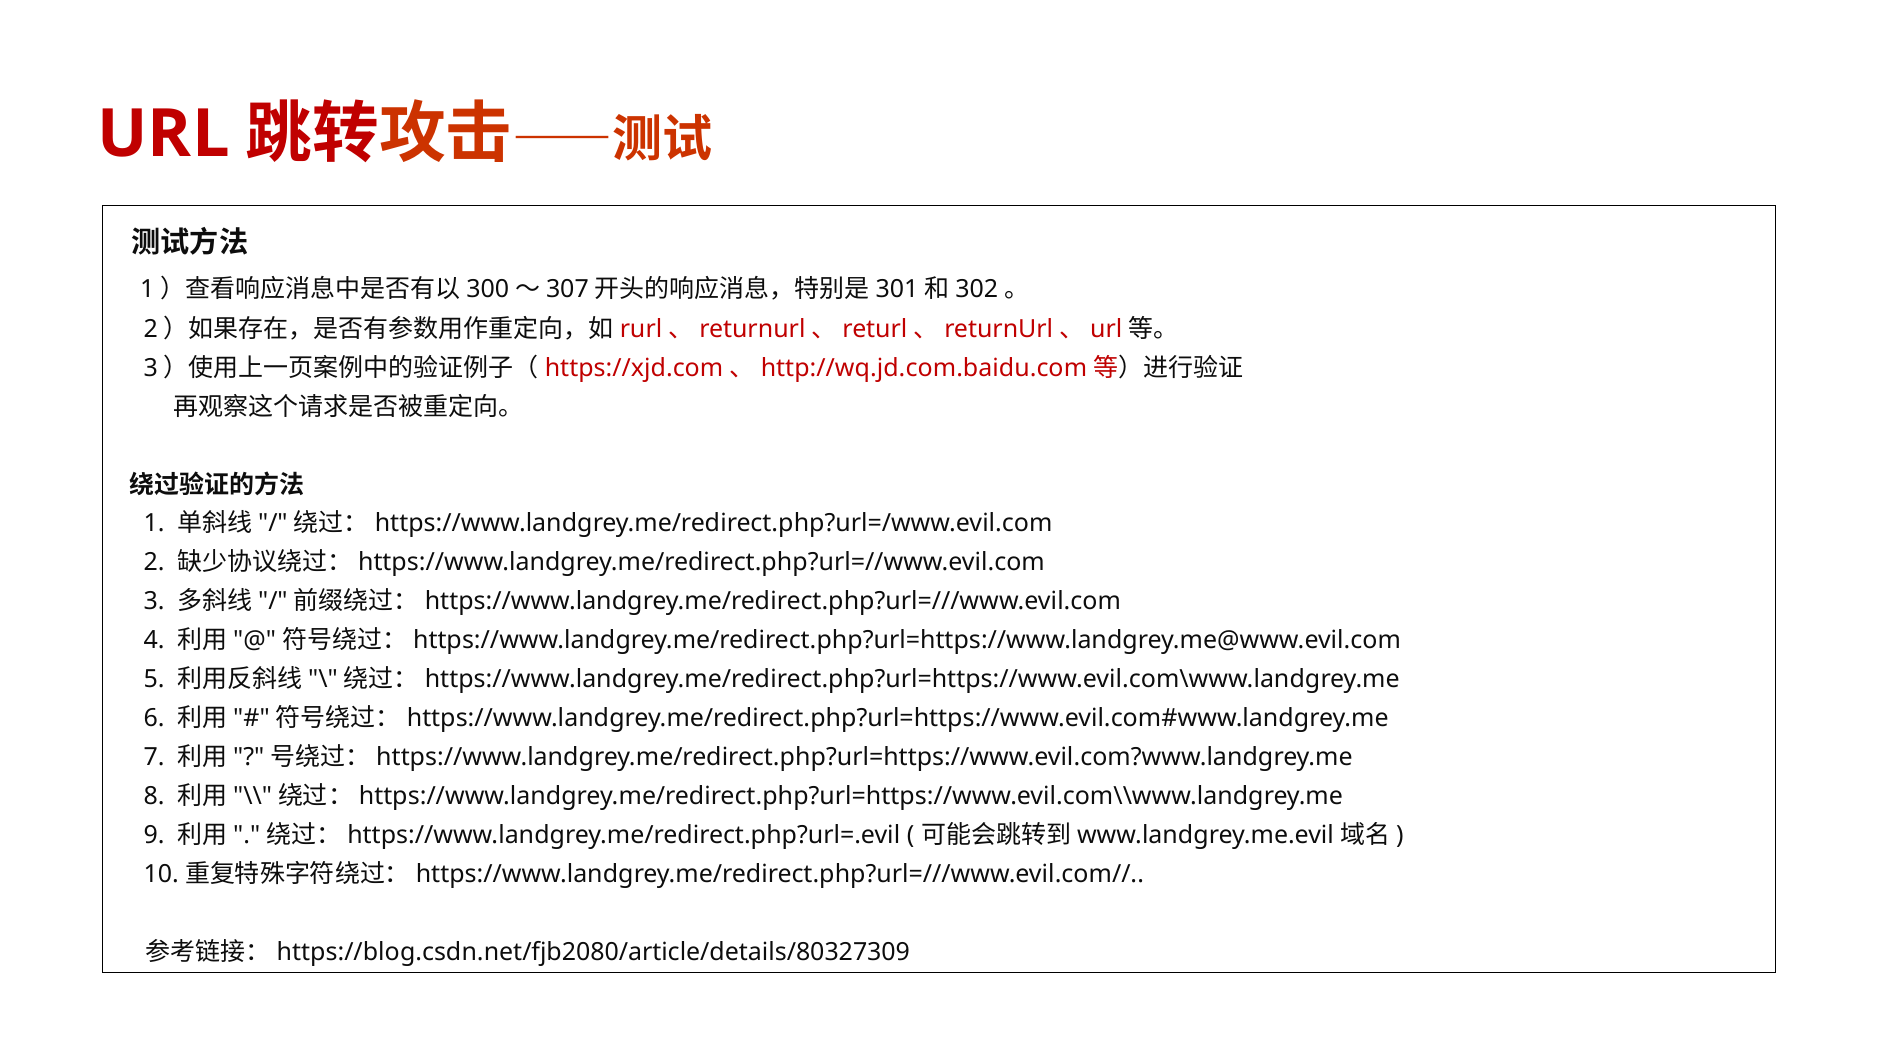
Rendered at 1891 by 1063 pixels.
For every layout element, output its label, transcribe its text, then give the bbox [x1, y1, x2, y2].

text_box 测试方法 1）查看响应消息中是否有以300～307开头的响应消息，特别是301和302。 2）如果存在，是否有参数用作重定向，如rurl、returnurl、returl、returnUrl、url等。 3）使用上一页案例中的验证例子（https://xjd.com、http://wq.jd.com.baidu.com等）进行验证 再观察这个请求是否被重定向。 绕过验证的方法 1. 单斜线"/"绕过：https://www.landgrey.me/redirect.php?url=/www.evil.com 2. 缺少协议绕过：https://www.landgrey.me/redirect.php?url=//www.evil.com 3. 多斜线"/"前缀绕过：https://www.landgrey.me/redirect.php?url=///www.evil.com 4. 利用"@"符号绕过：https://www.landgrey.me/redirect.php?url=https://www.landgrey.me@www.evil.com 5. 利用反斜线"\"绕过：https://www.landgrey.me/redirect.php?url=https://www.evil.com\www.landgrey.me 6. 利用"#"符号绕过：https://www.landgrey.me/redirect.php?url=https://www.evil.com#www.landgrey.me 7. 利用"?"号绕过：https://www.landgrey.me/redirect.php?url=https://www.evil.com?www.landgrey.me 8. 利用"\\"绕过：https://www.landgrey.me/redirect.php?url=https://www.evil.com\\www.landgrey.me 9. 利用"."绕过：https://www.landgrey.me/redirect.php?url=.evil (可能会跳转到www.landgrey.me.evil域名) 10.重复特殊字符绕过：https://www.landgrey.me/redirect.php?url=///www.evil.com//.. 参考链接：https://blog.csdn.net/fjb2080/article/details/80327309 [102, 205, 1776, 973]
text_box URL跳转攻击——测试 [82, 82, 1087, 136]
